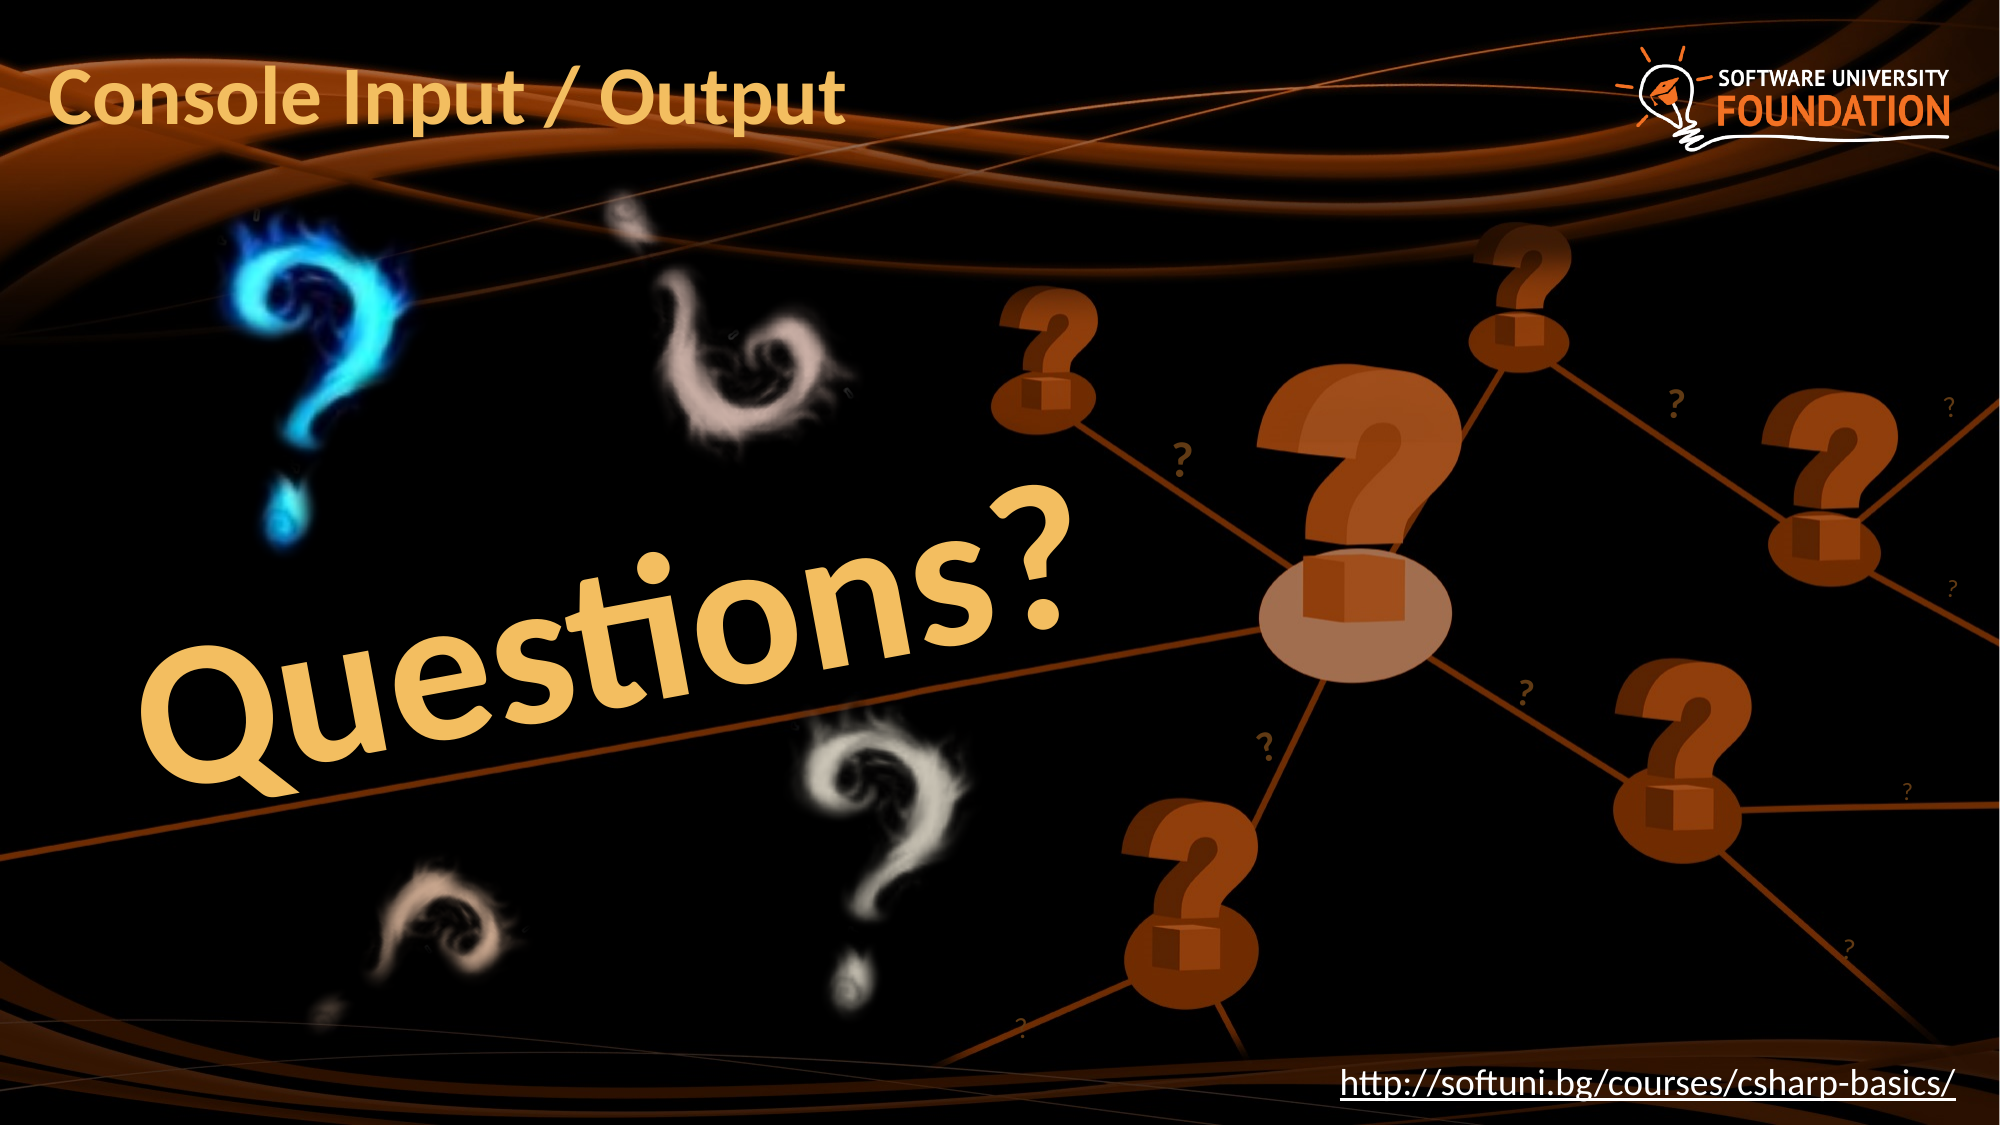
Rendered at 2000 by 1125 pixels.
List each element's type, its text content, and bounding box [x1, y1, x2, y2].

picture [0, 0, 2000, 1125]
title Console Input / Output [30, 6, 1602, 189]
list http://softuni.bg/courses/csharp-basics/ [974, 1050, 1971, 1110]
